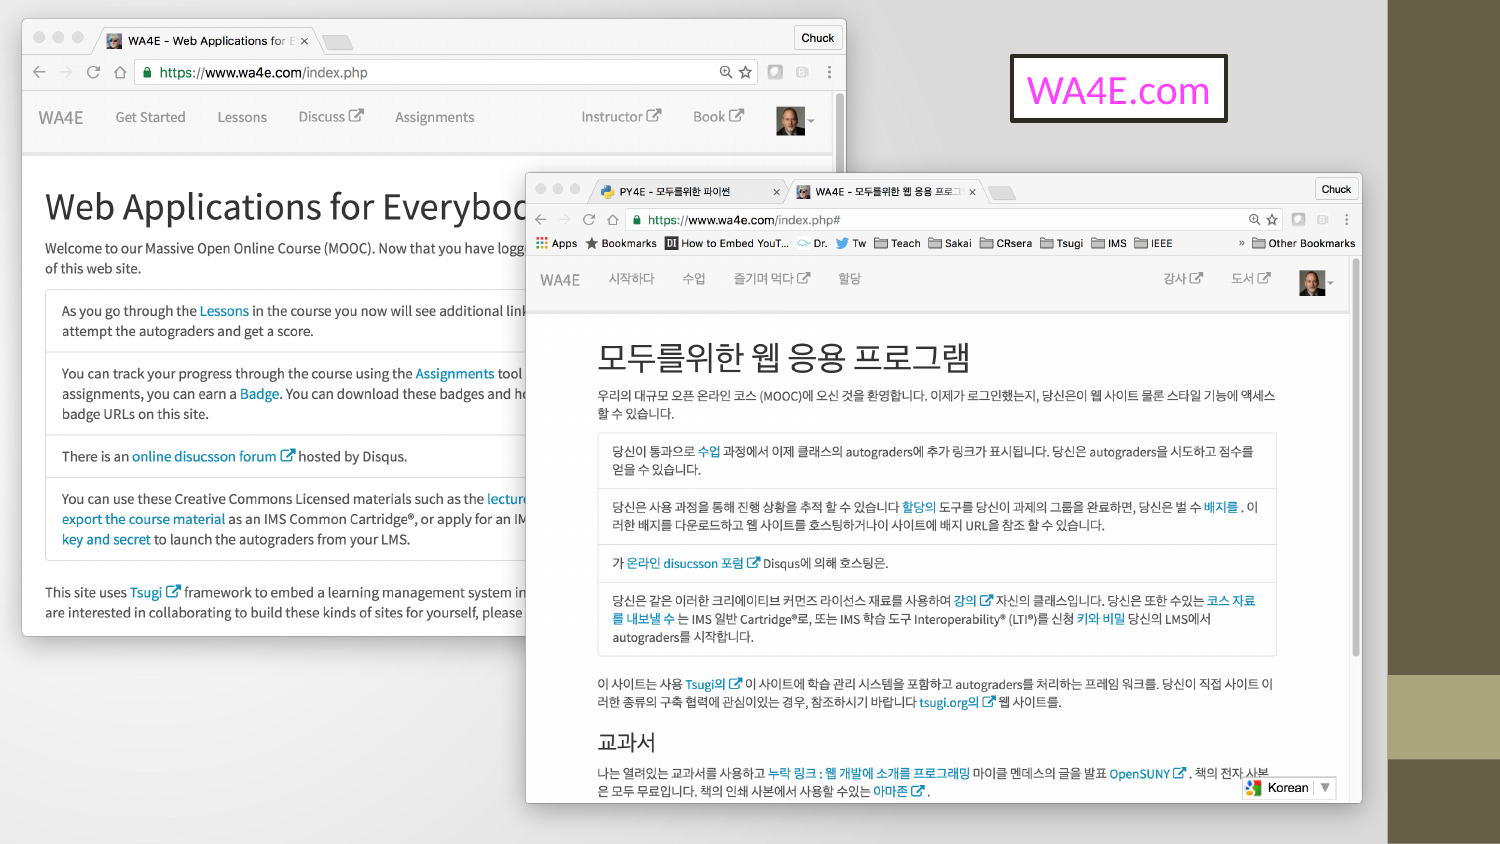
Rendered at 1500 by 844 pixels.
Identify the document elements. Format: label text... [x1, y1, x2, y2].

text_box WA4E.com [1010, 54, 1228, 123]
picture [0, 0, 1398, 844]
